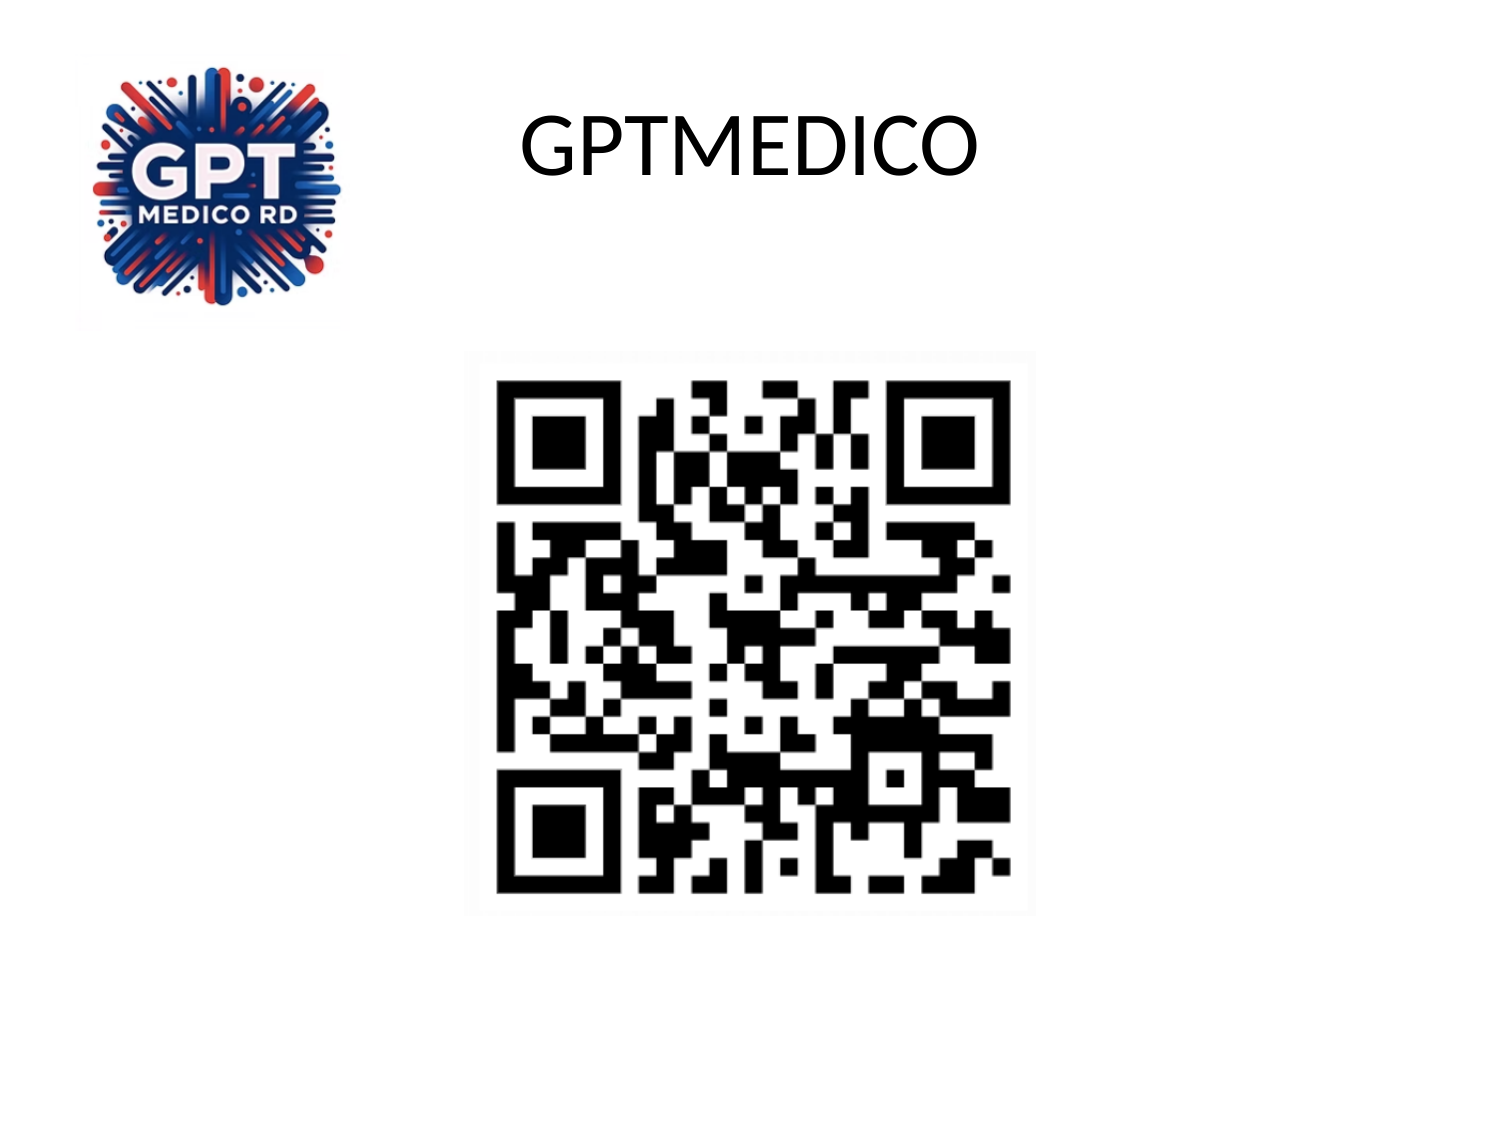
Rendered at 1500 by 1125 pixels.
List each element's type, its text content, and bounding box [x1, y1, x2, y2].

title GPTMEDICO [75, 45, 1425, 233]
picture [74, 53, 350, 332]
picture [464, 351, 1036, 916]
